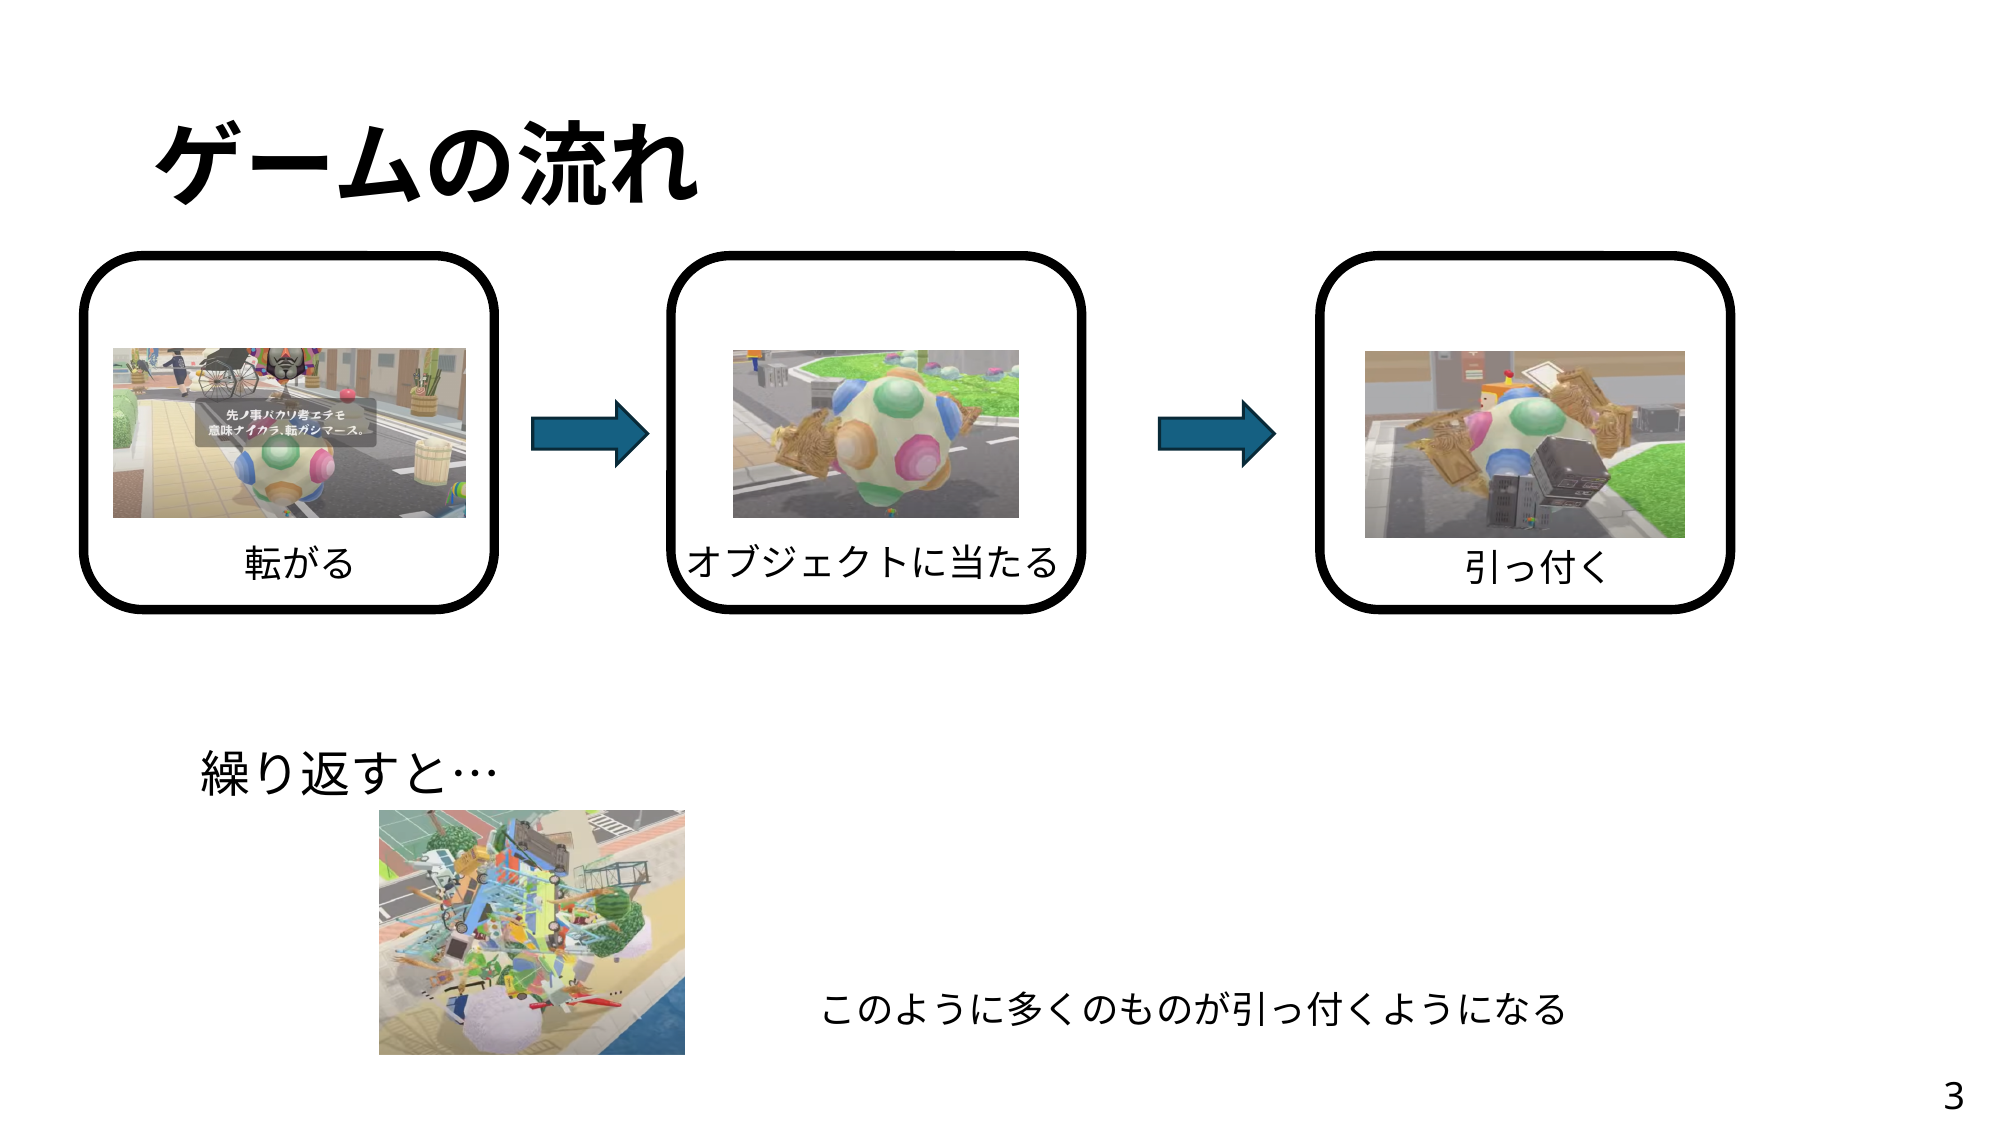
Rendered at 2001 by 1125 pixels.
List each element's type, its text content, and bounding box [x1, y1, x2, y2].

text_box [82, 254, 496, 611]
text_box 引っ付く [1449, 536, 1748, 597]
text_box このように多くのものが引っ付くようになる [803, 978, 1620, 1039]
text_box 3 [1929, 1064, 1988, 1125]
text_box [686, 592, 1067, 611]
picture [1364, 350, 1685, 538]
text_box 繰り返すと… [185, 735, 532, 811]
text_box [1157, 398, 1277, 469]
text_box [531, 398, 650, 469]
text_box [1318, 254, 1732, 611]
picture [732, 350, 1019, 519]
text_box 転がる [229, 532, 517, 593]
text_box オブジェクトに当たる [670, 531, 1085, 592]
picture [378, 809, 685, 1055]
text_box [669, 254, 1083, 554]
picture [112, 348, 467, 519]
title ゲームの流れ [137, 59, 1863, 278]
